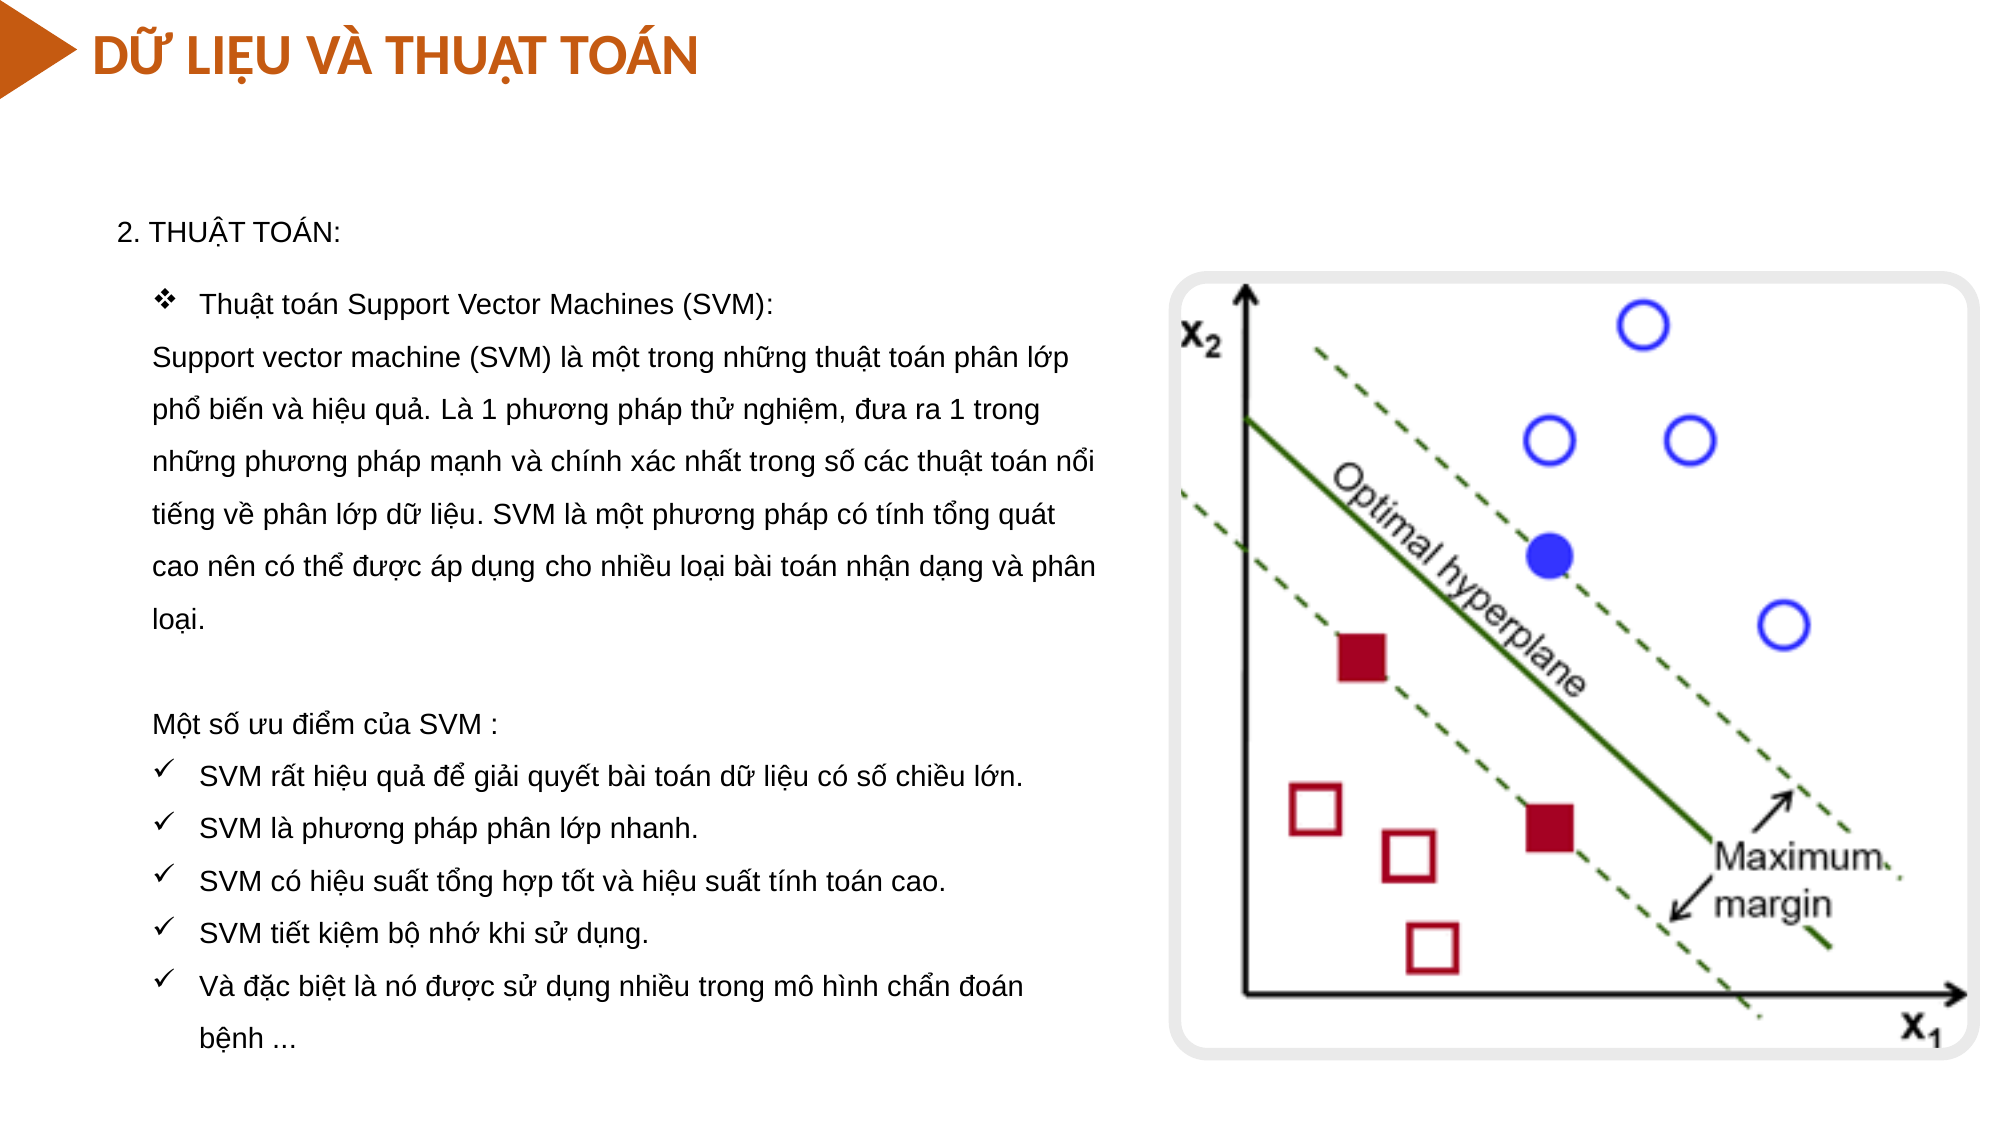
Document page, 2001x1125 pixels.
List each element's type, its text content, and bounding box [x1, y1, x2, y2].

text_box DỮ LIỆU VÀ THUẬT TOÁN [77, 9, 738, 94]
picture [1174, 277, 1974, 1055]
text_box 2. THUẬT TOÁN: [102, 206, 357, 256]
text_box Thuật toán Support Vector Machines (SVM): Support vector machine (SVM) là một trong những thuật toán phân lớp phổ biến và hiệu quả. Là 1 phương pháp thử nghiệm, đưa ra 1 trong những phương pháp mạnh và chính xác nhất trong số các thuật toán nổi tiếng về phân lớp dữ liệu. SVM là một phương pháp có tính tổng quát cao nên có thể được áp dụng cho nhiều loại bài toán nhận dạng và phân loại. Một số ưu điểm của SVM : SVM rất hiệu quả để giải quyết bài toán dữ liệu có số chiều lớn. SVM là phương pháp phân lớp nhanh. SVM có hiệu suất tổng hợp tốt và hiệu suất tính toán cao. SVM tiết kiệm bộ nhớ khi sử dụng. Và đặc biệt là nó được sử dụng nhiều trong mô hình chẩn đoán bệnh ... [137, 260, 1113, 1062]
text_box [0, 0, 77, 100]
